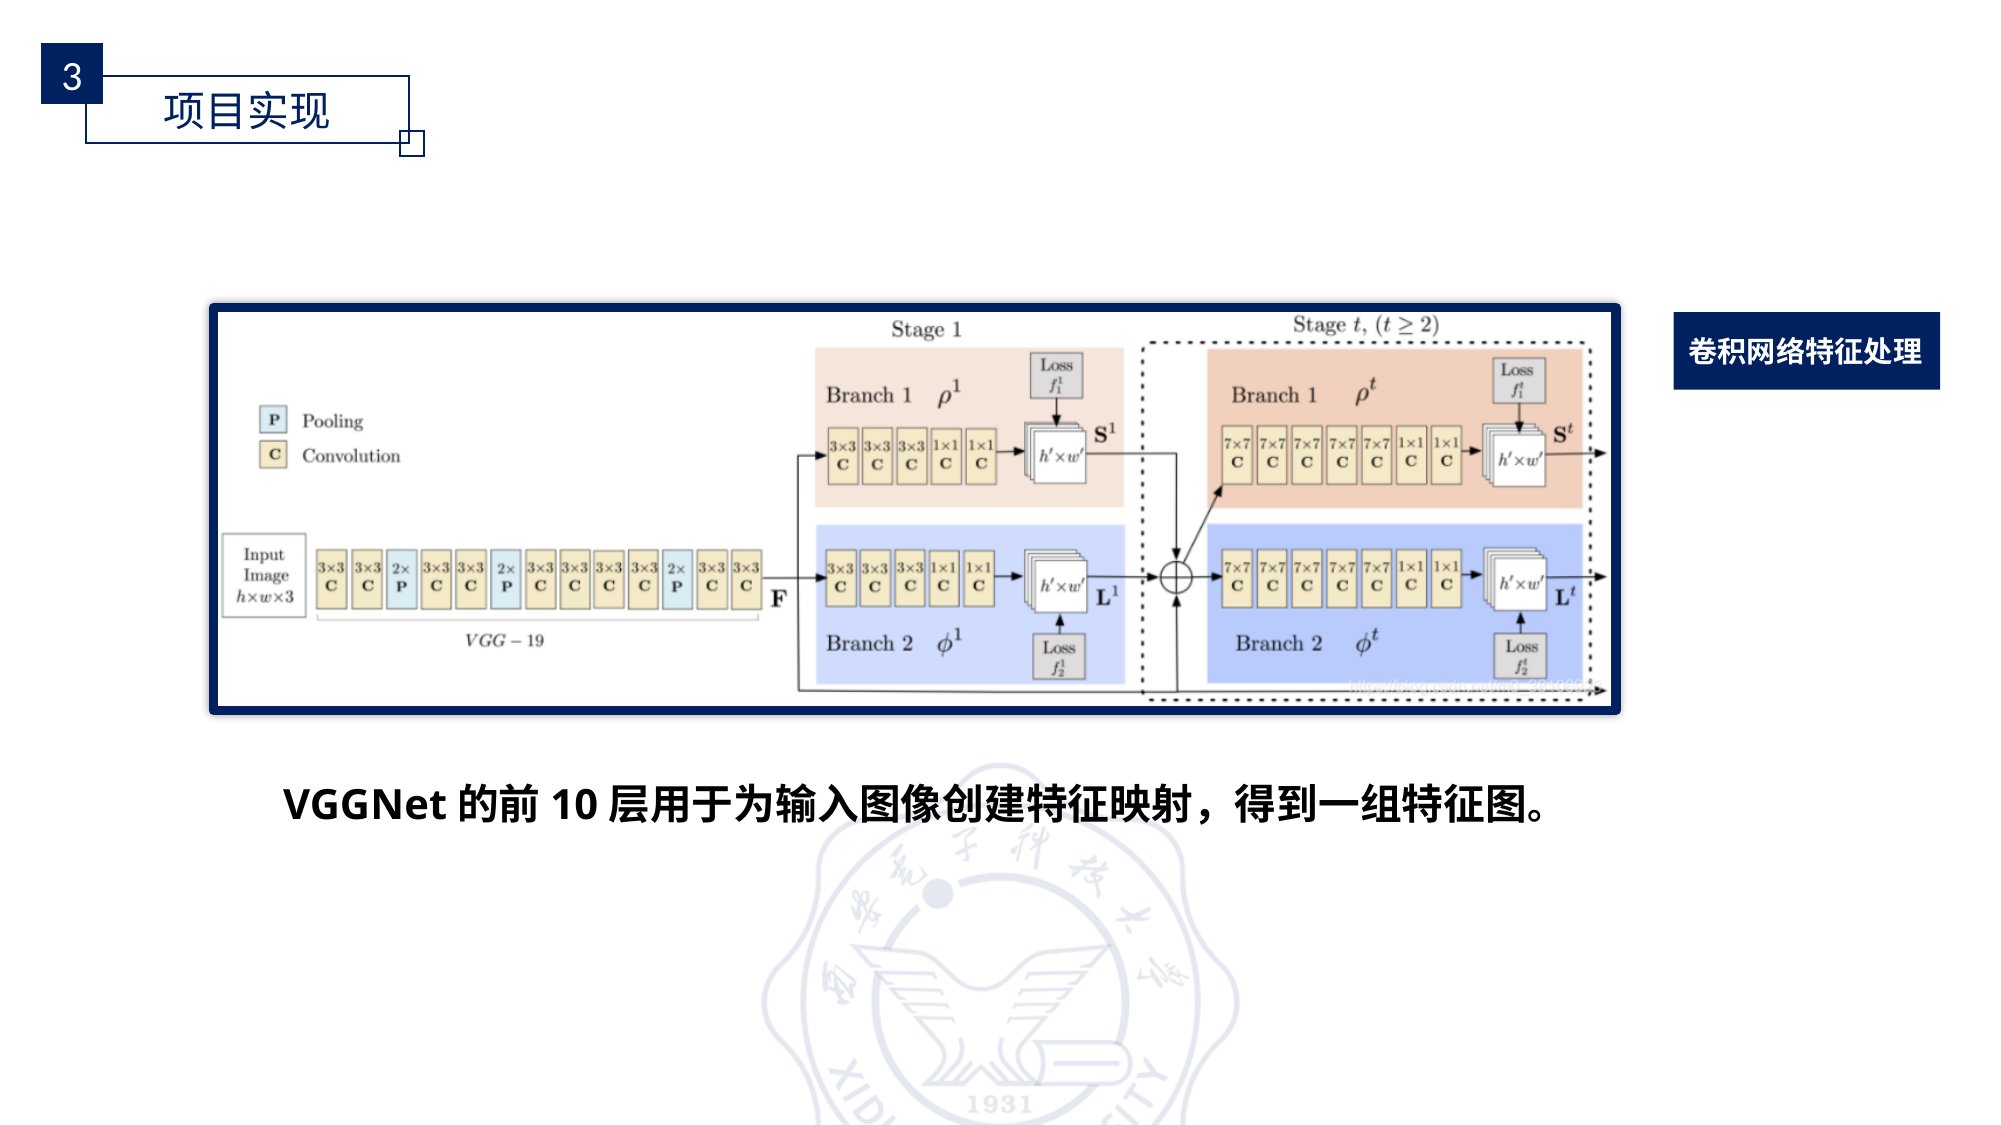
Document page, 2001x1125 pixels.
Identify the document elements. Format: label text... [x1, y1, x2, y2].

picture [0, 0, 2001, 1125]
text_box [1673, 311, 1941, 325]
text_box 卷积网络特征处理 [1673, 325, 1941, 376]
text_box VGGNet的前10层用于为输入图像创建特征映射，得到一组特征图。 [201, 778, 1628, 893]
text_box [1673, 376, 1941, 391]
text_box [41, 44, 425, 157]
